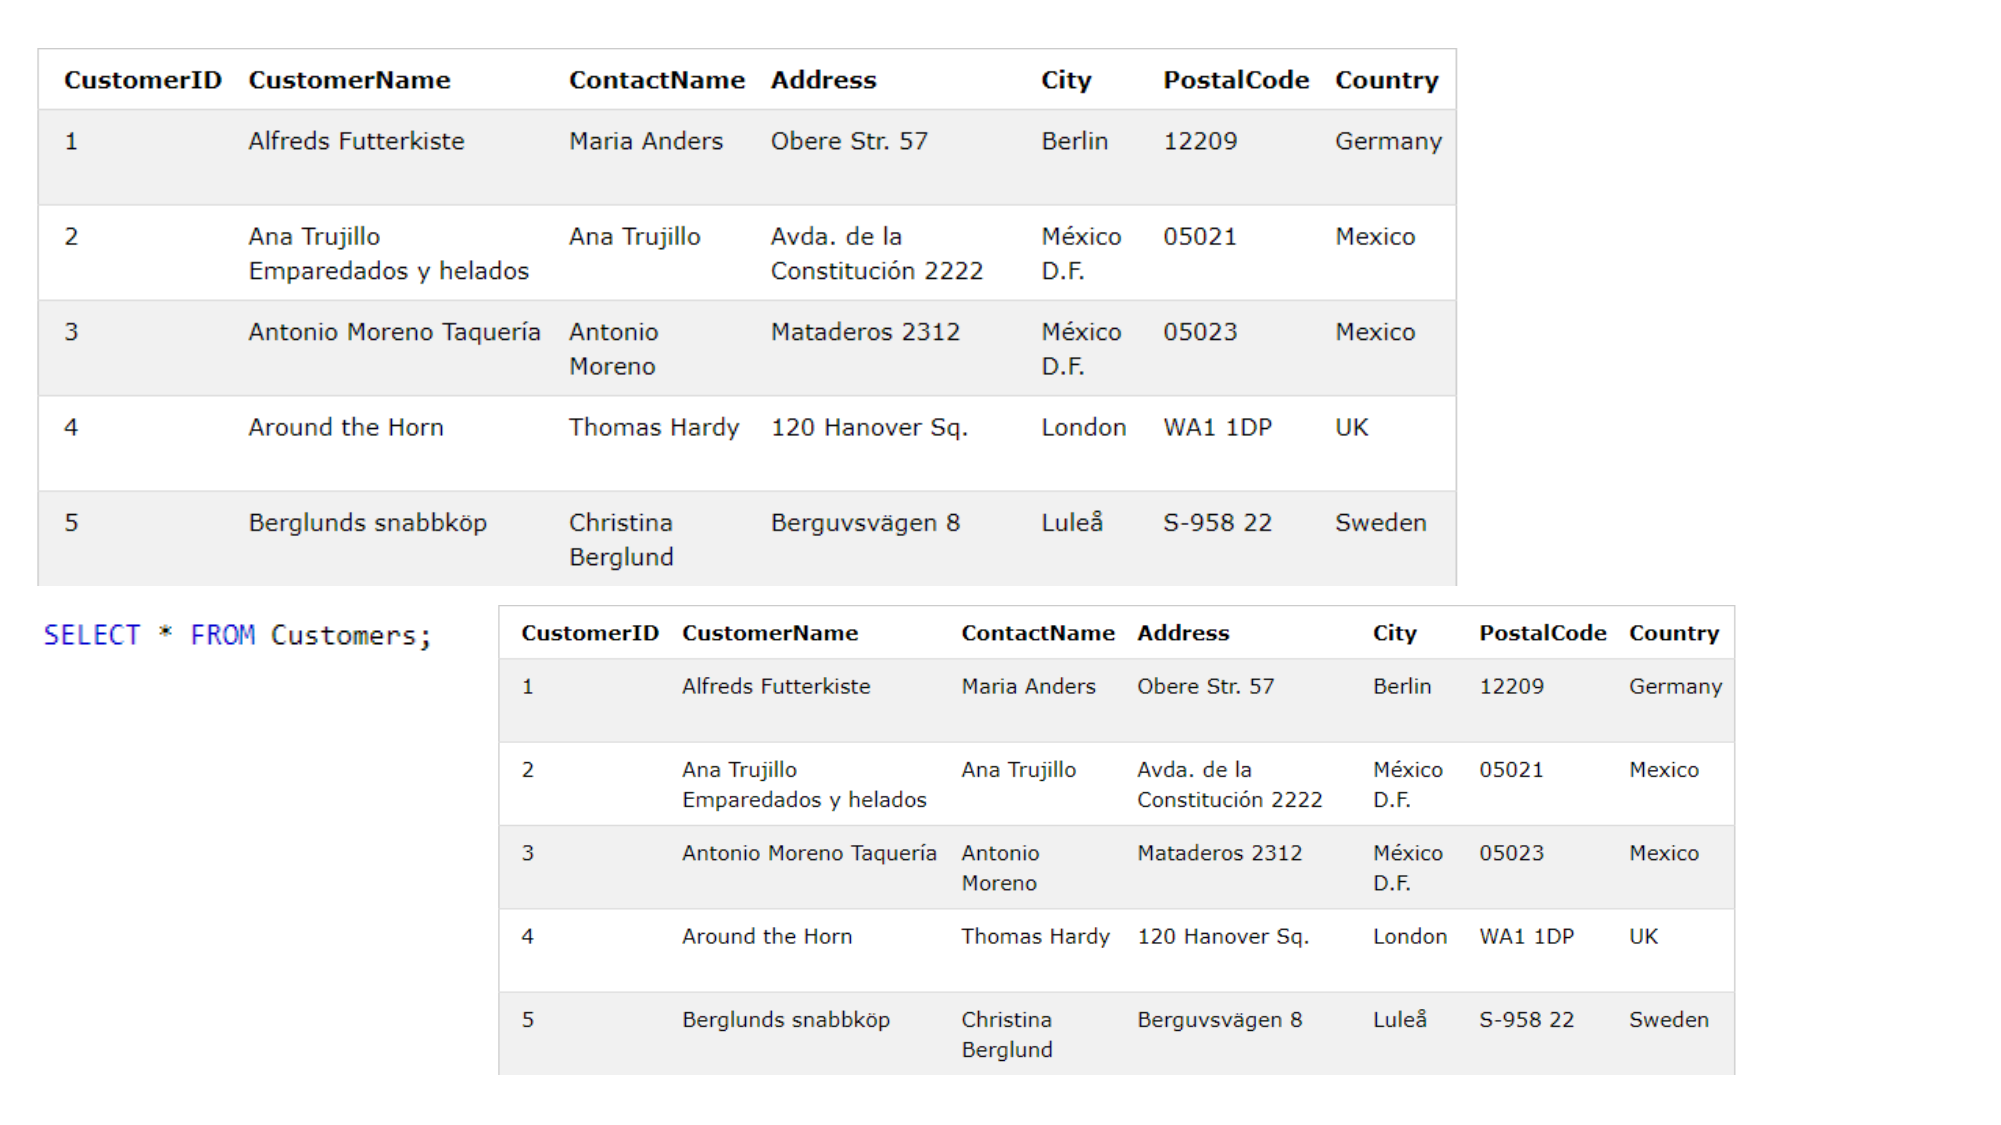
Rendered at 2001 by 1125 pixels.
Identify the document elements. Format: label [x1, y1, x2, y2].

picture [36, 47, 1459, 586]
picture [497, 605, 1737, 1075]
picture [36, 605, 446, 661]
